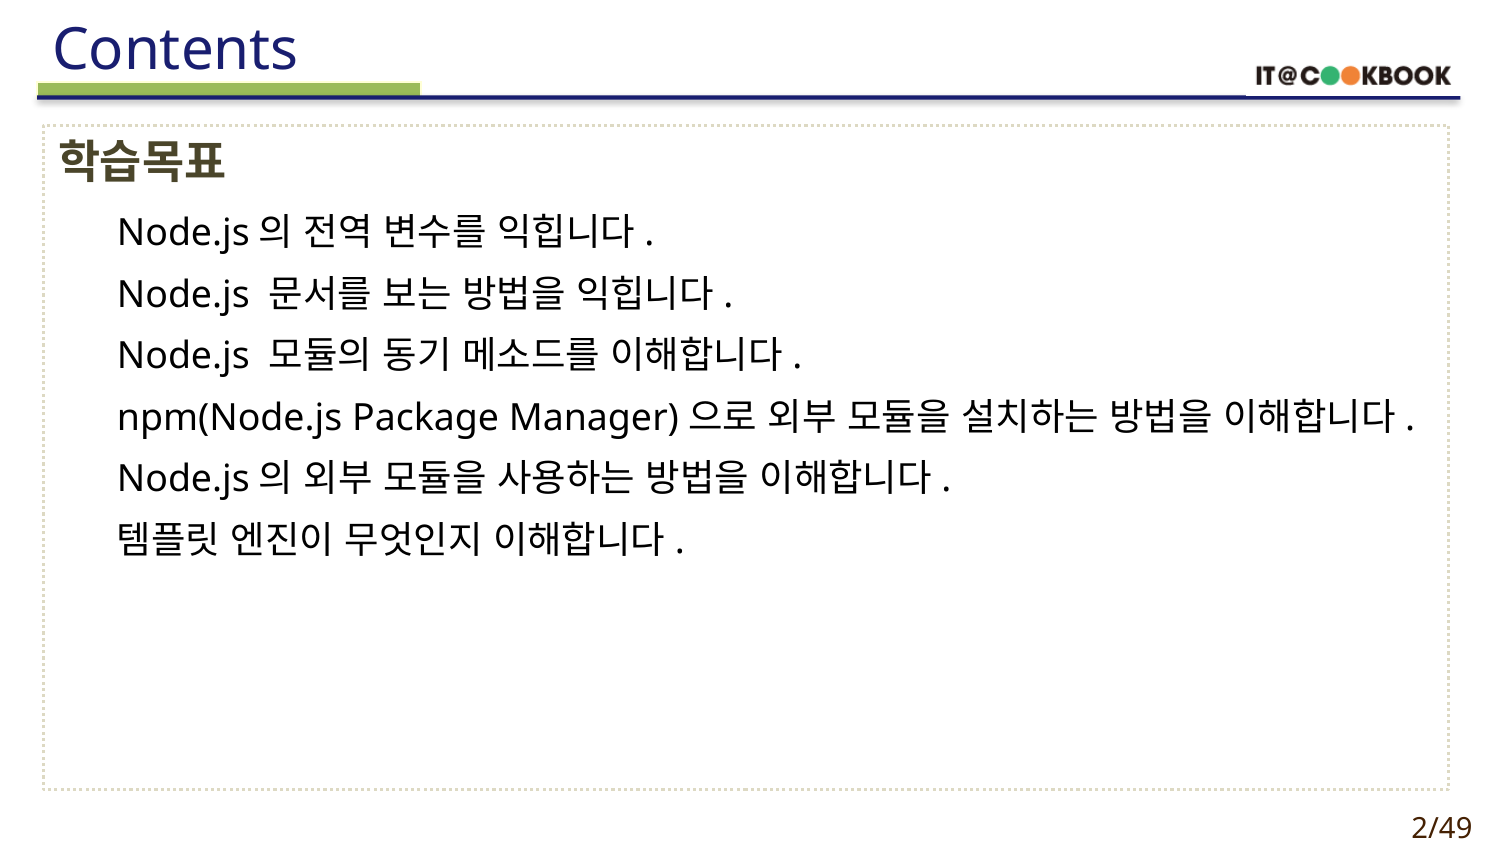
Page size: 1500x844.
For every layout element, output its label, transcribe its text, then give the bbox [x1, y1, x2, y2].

picture [1246, 57, 1463, 96]
list 학습목표 Node.js의 전역 변수를 익힙니다. Node.js 문서를 보는 방법을 익힙니다. Node.js 모듈의 동기 메소드를 이해합니다. npm(Node.js Package Manager)으로 외부 모듈을 설치하는 방법을 이해합니다. Node.js의 외부 모듈을 사용하는 방법을 이해합니다. 템플릿 엔진이 무엇인지 이해합니다. [42, 124, 1450, 791]
